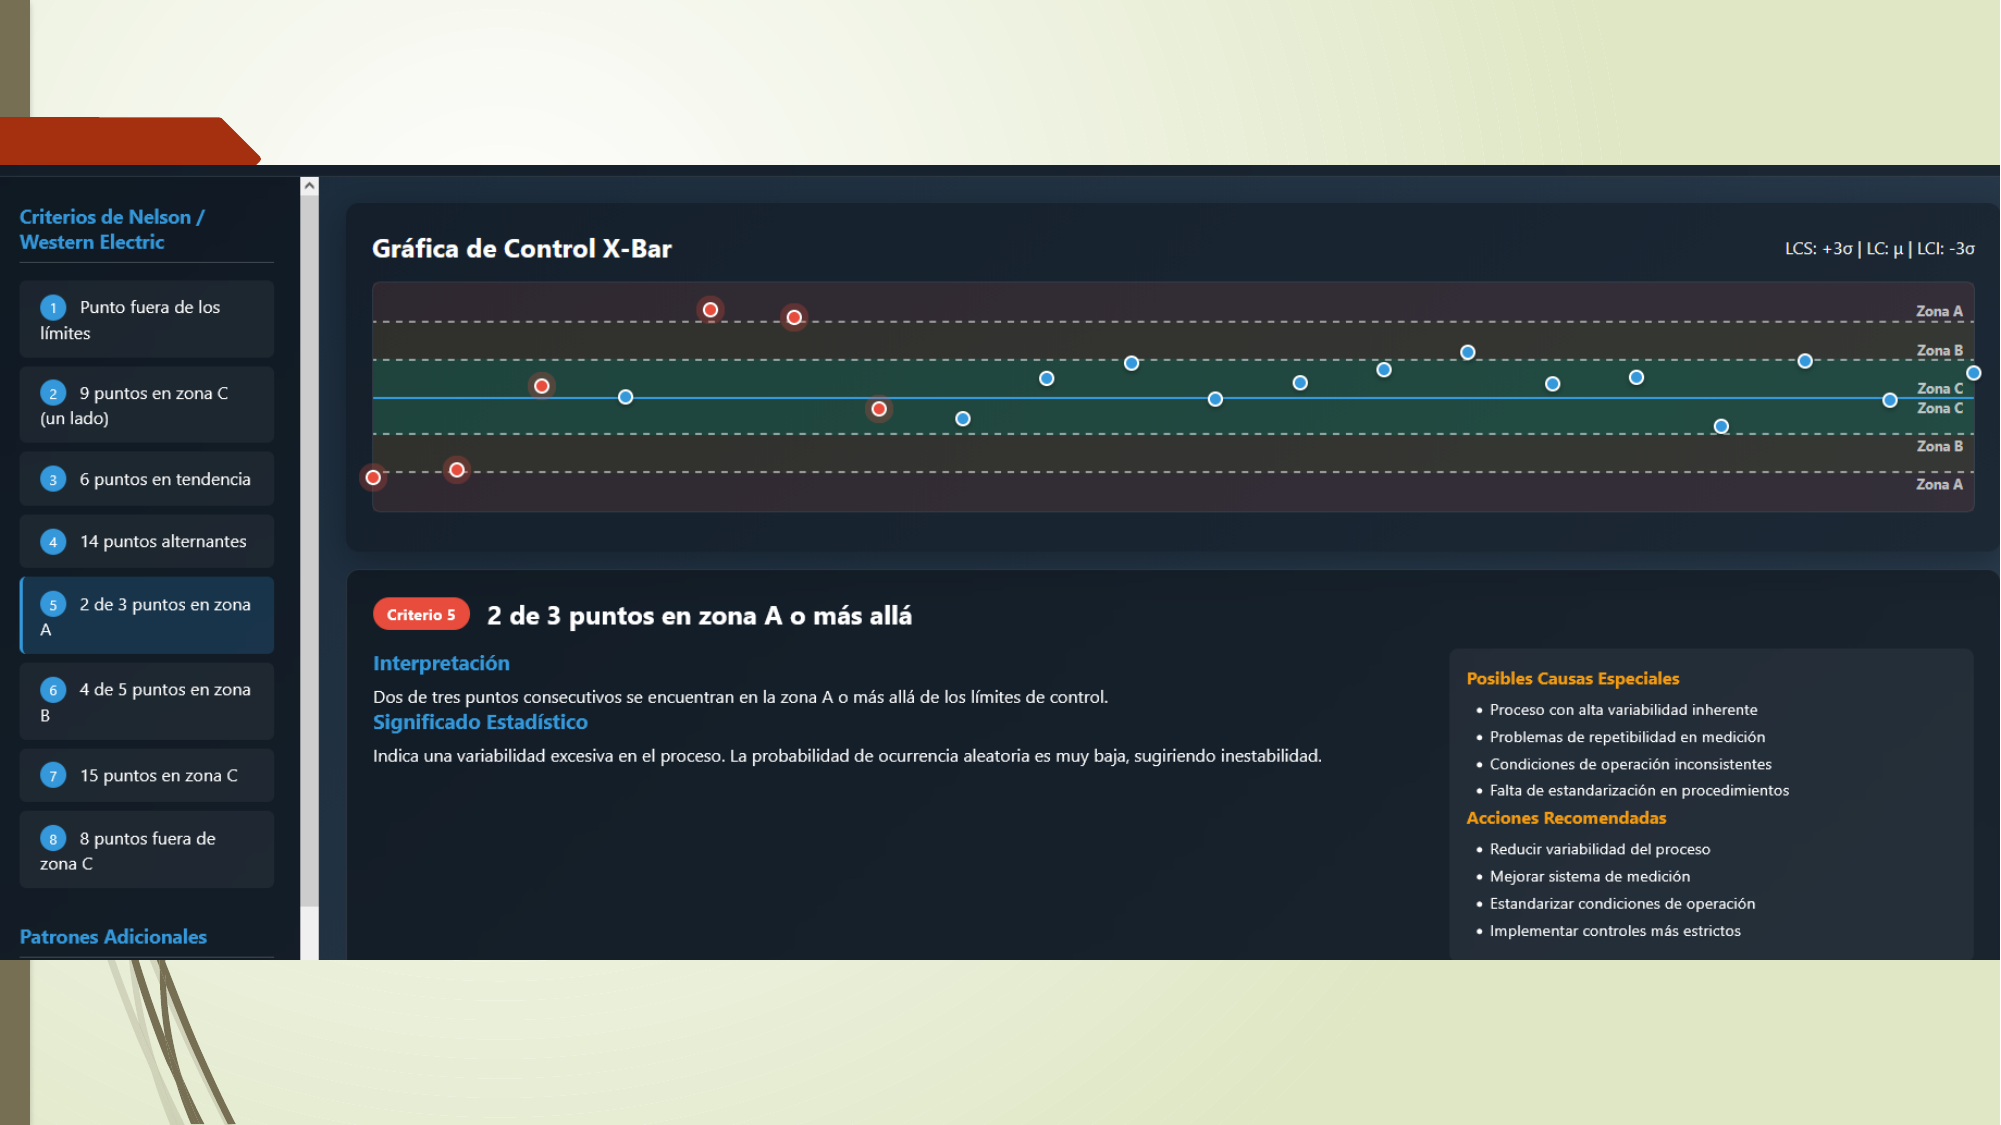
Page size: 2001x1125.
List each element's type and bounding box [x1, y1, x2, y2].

picture [0, 165, 2000, 960]
